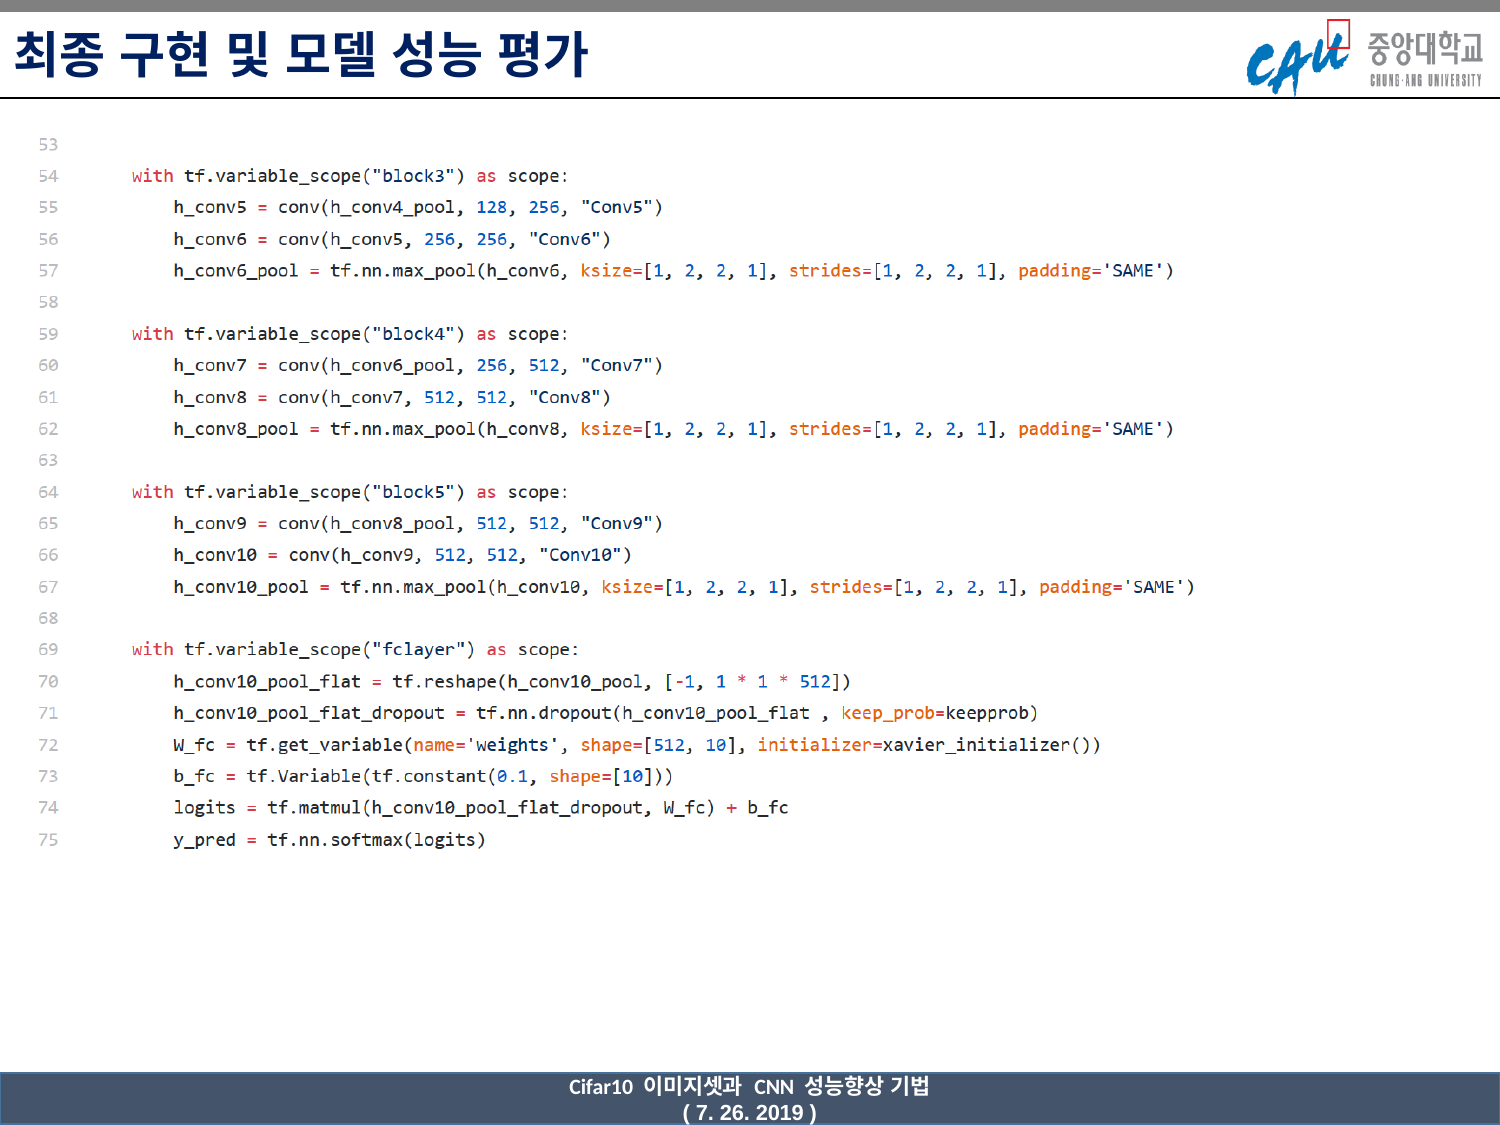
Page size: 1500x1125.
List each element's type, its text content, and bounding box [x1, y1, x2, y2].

picture [14, 133, 1487, 853]
text_box 최종 구현 및 모델 성능 평가 [0, 4, 1173, 103]
picture [1227, 5, 1500, 110]
